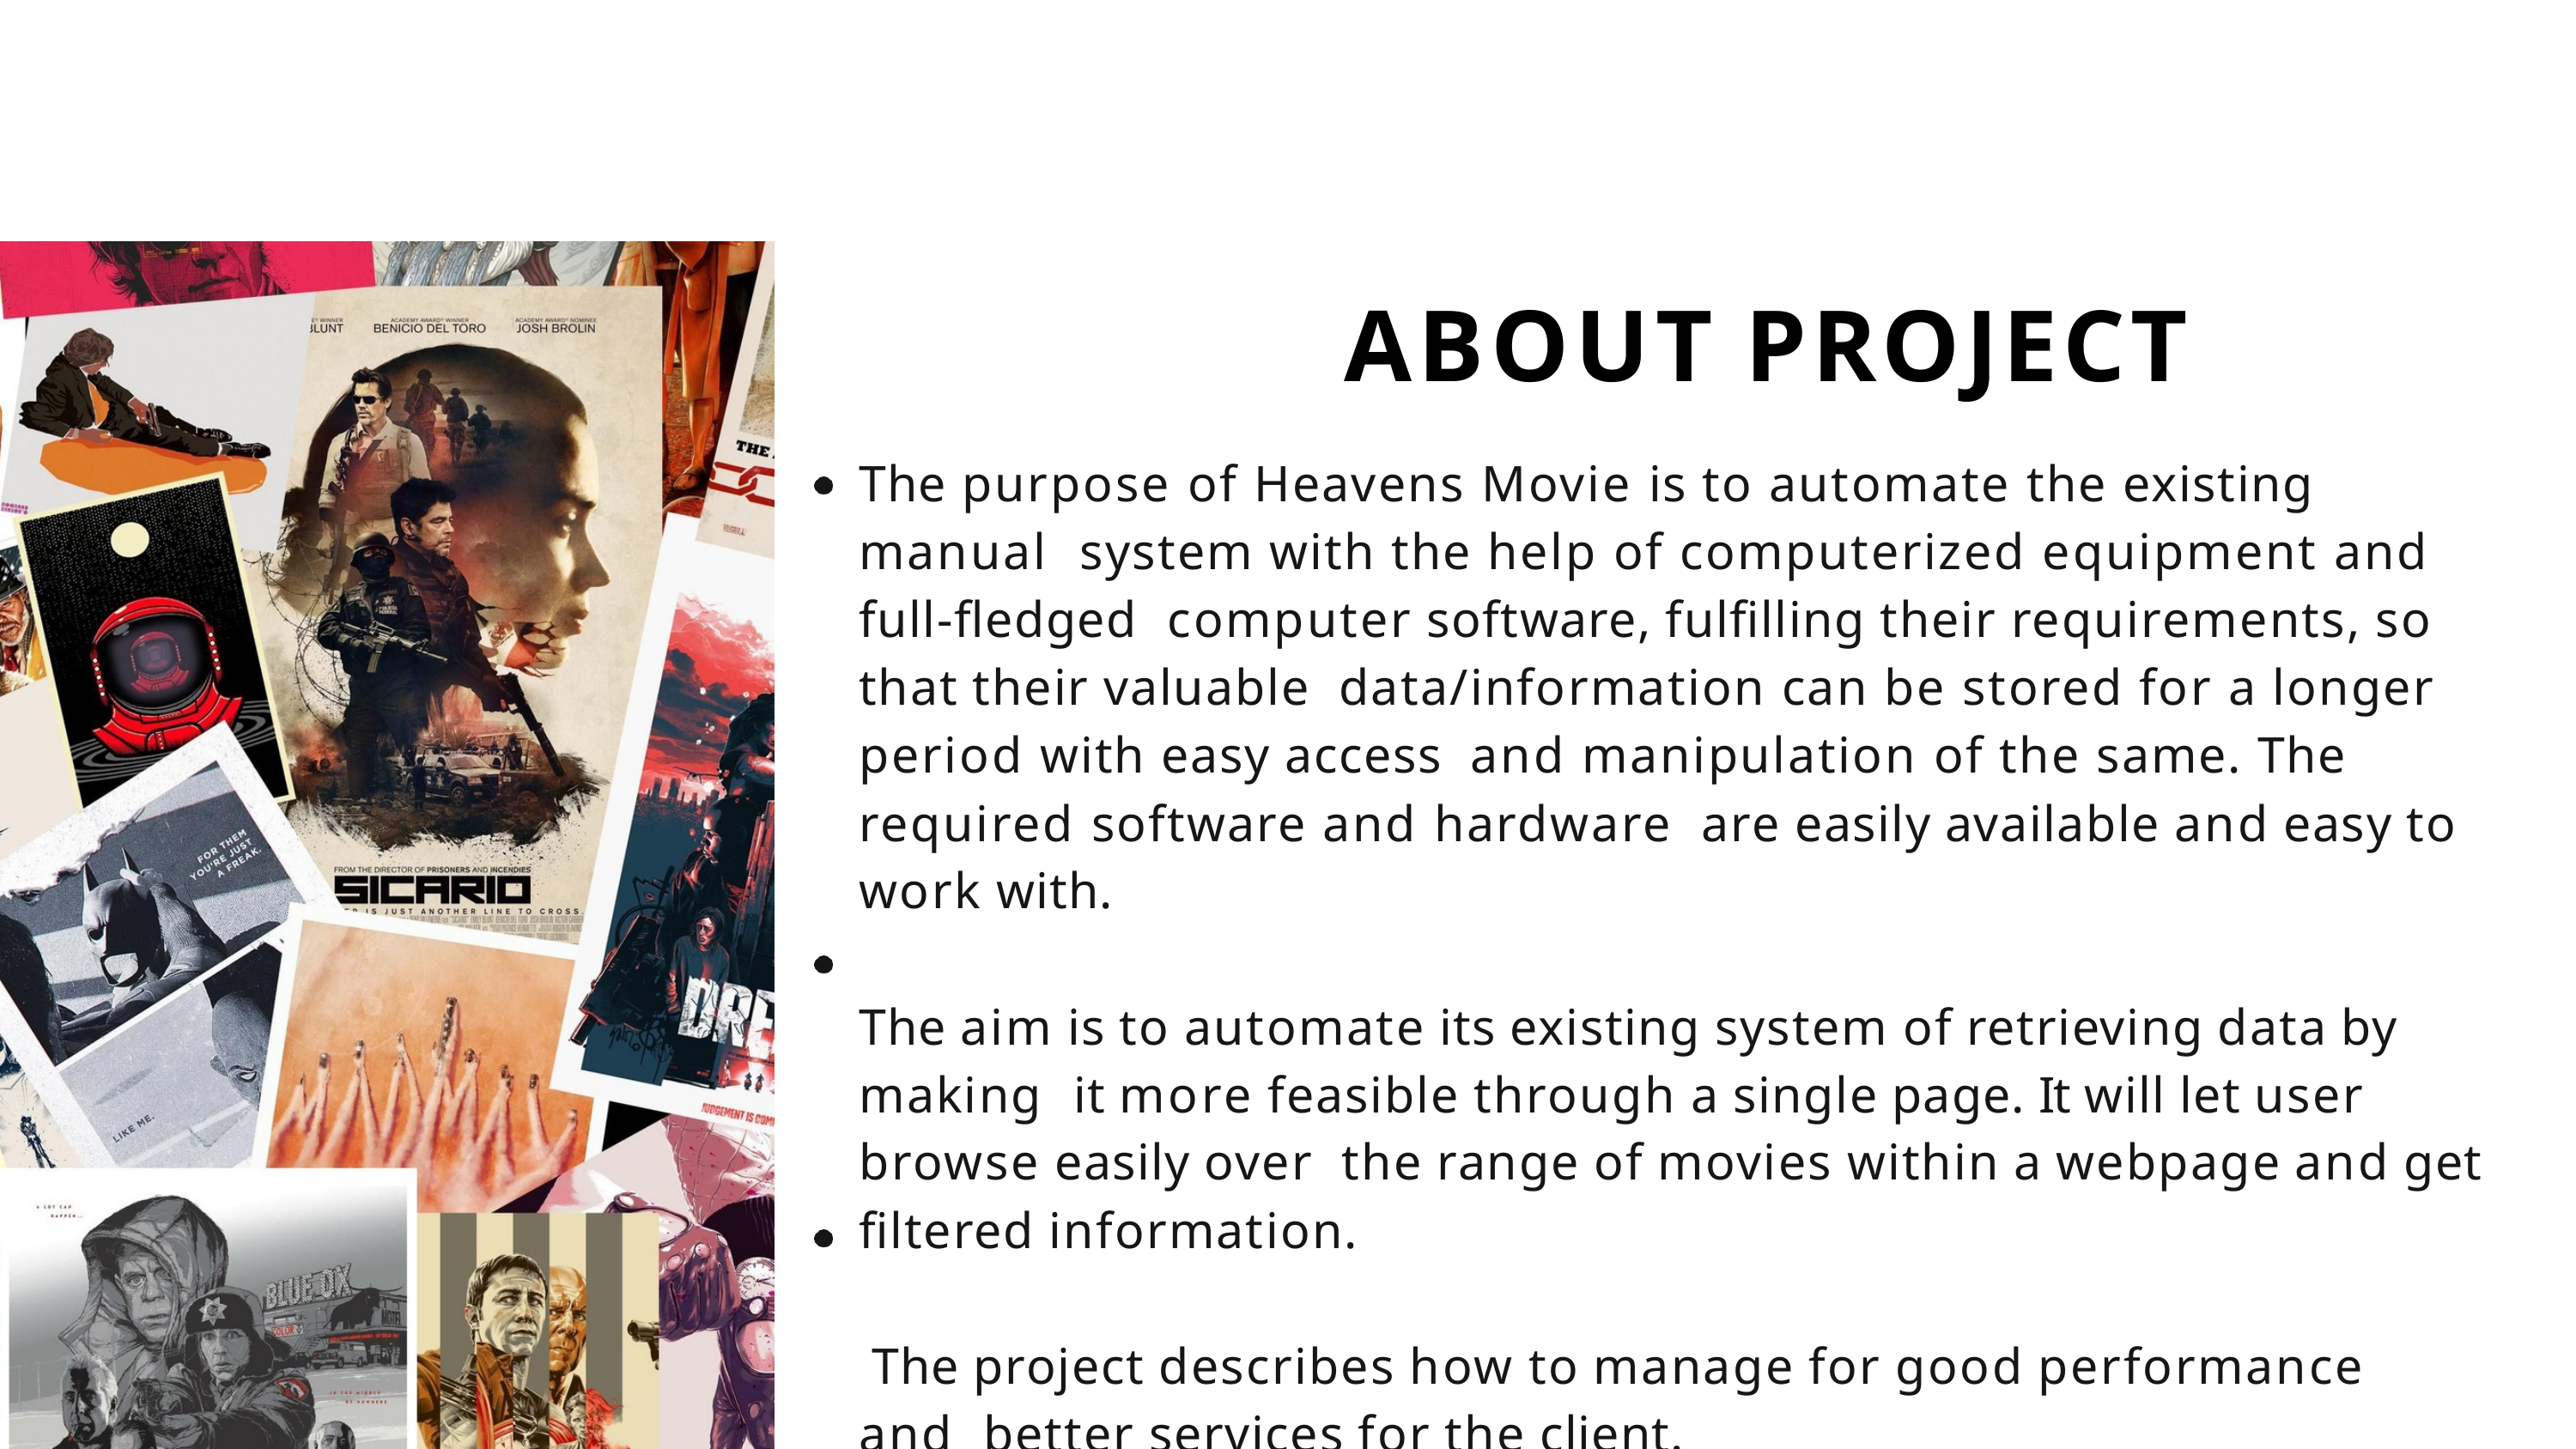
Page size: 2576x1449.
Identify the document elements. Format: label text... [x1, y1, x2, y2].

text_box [0, 241, 775, 1449]
list The purpose of Heavens Movie is to automate the existing manual system with the help of computerized equipment and full-fledged computer software, fulfilling their requirements, so that their valuable data/information can be stored for a longer period with easy access and manipulation of the same. The required software and hardware are easily available and easy to work with. The aim is to automate its existing system of retrieving data by making it more feasible through a single page. It will let user browse easily over the range of movies within a webpage and get filtered information. The project describes how to manage for good performance and better services for the client. [779, 442, 2510, 1449]
picture [814, 476, 833, 495]
picture [814, 955, 833, 974]
picture [814, 1228, 833, 1247]
title ABOUT PROJECT [1342, 282, 2236, 442]
